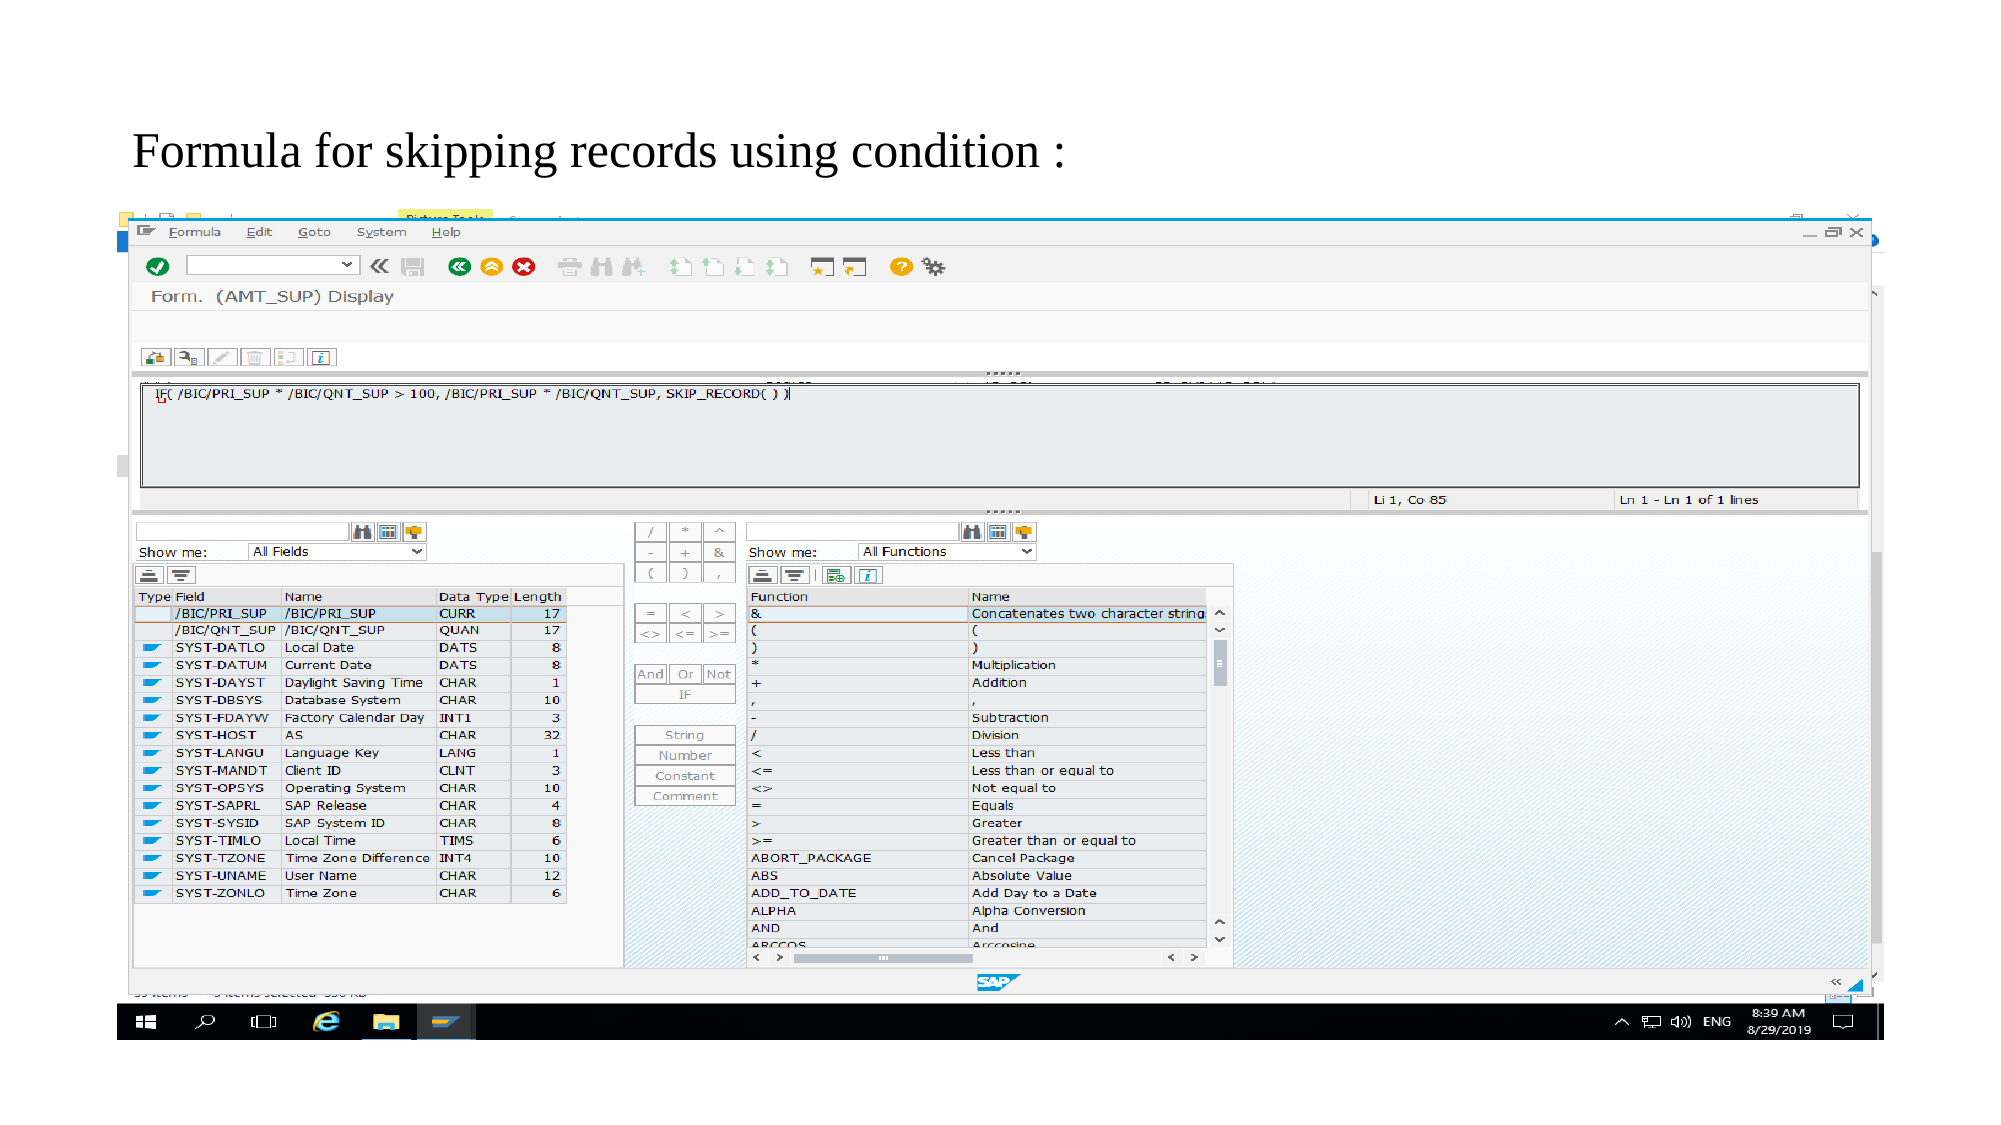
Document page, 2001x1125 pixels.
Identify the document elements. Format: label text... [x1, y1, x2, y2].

title Formula for skipping records using condition : [117, 91, 2000, 210]
picture [117, 209, 1884, 1040]
